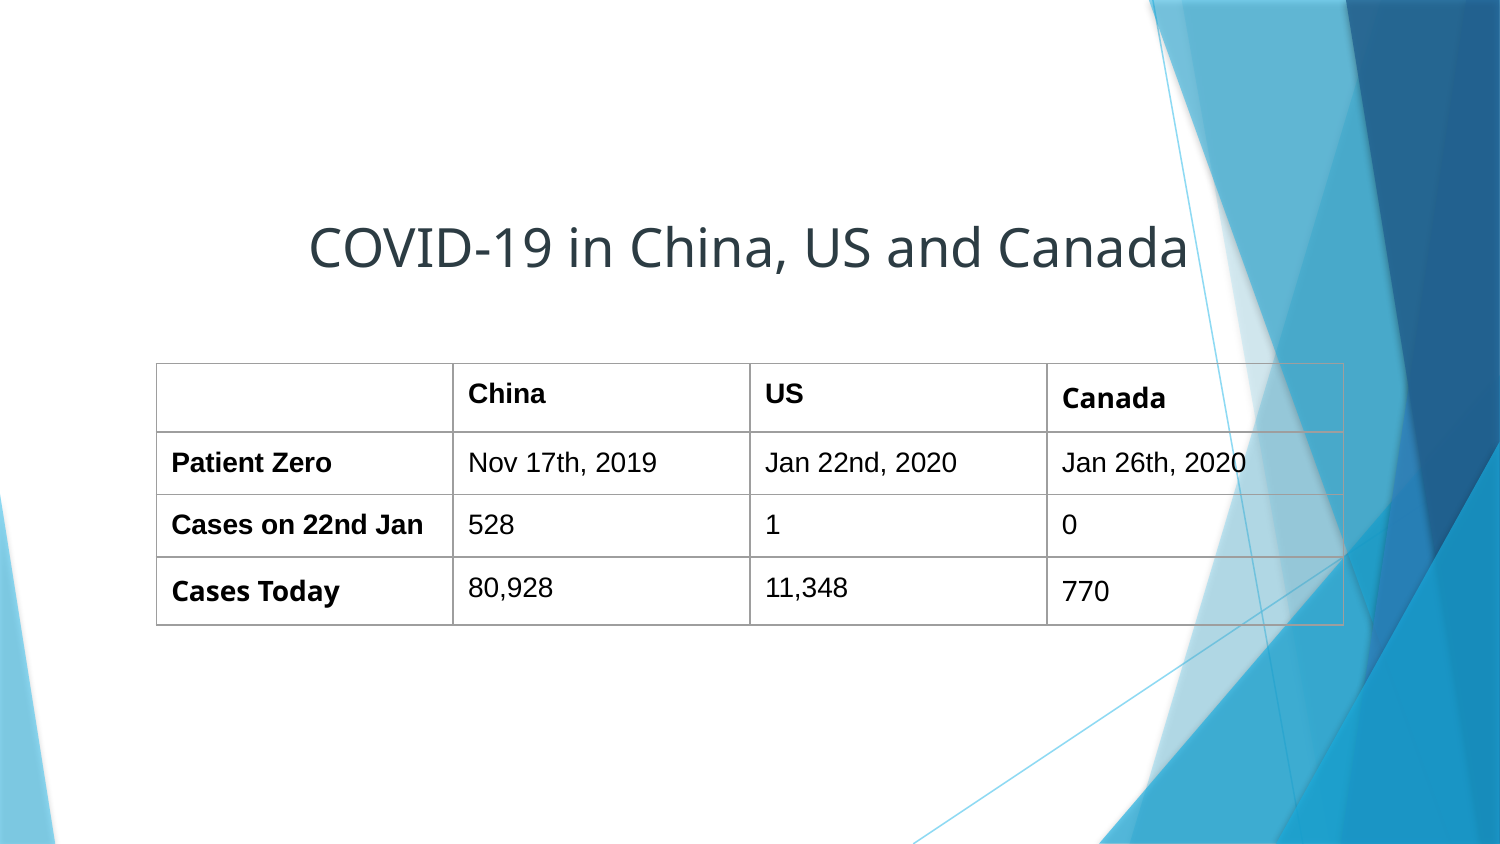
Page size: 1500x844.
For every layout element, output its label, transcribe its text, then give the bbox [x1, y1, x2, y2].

table_cell Cases Today [157, 558, 452, 624]
table_cell Patient Zero [157, 433, 452, 494]
title COVID-19 in China, US and Canada [0, 197, 1500, 293]
table_cell 11,348 [751, 558, 1046, 624]
table_cell 0 [1048, 495, 1343, 556]
table_cell 770 [1048, 558, 1343, 624]
table_cell Nov 17th, 2019 [454, 433, 749, 494]
table_header US [751, 364, 1046, 431]
table_cell Jan 26th, 2020 [1048, 433, 1343, 494]
table_cell 80,928 [454, 558, 749, 624]
table_header Canada [1048, 364, 1343, 431]
table_header China [454, 364, 749, 431]
table_header [157, 364, 452, 431]
table_cell 1 [751, 495, 1046, 556]
table_cell Cases on 22nd Jan [157, 495, 452, 556]
table_cell 528 [454, 495, 749, 556]
table_cell Jan 22nd, 2020 [751, 433, 1046, 494]
